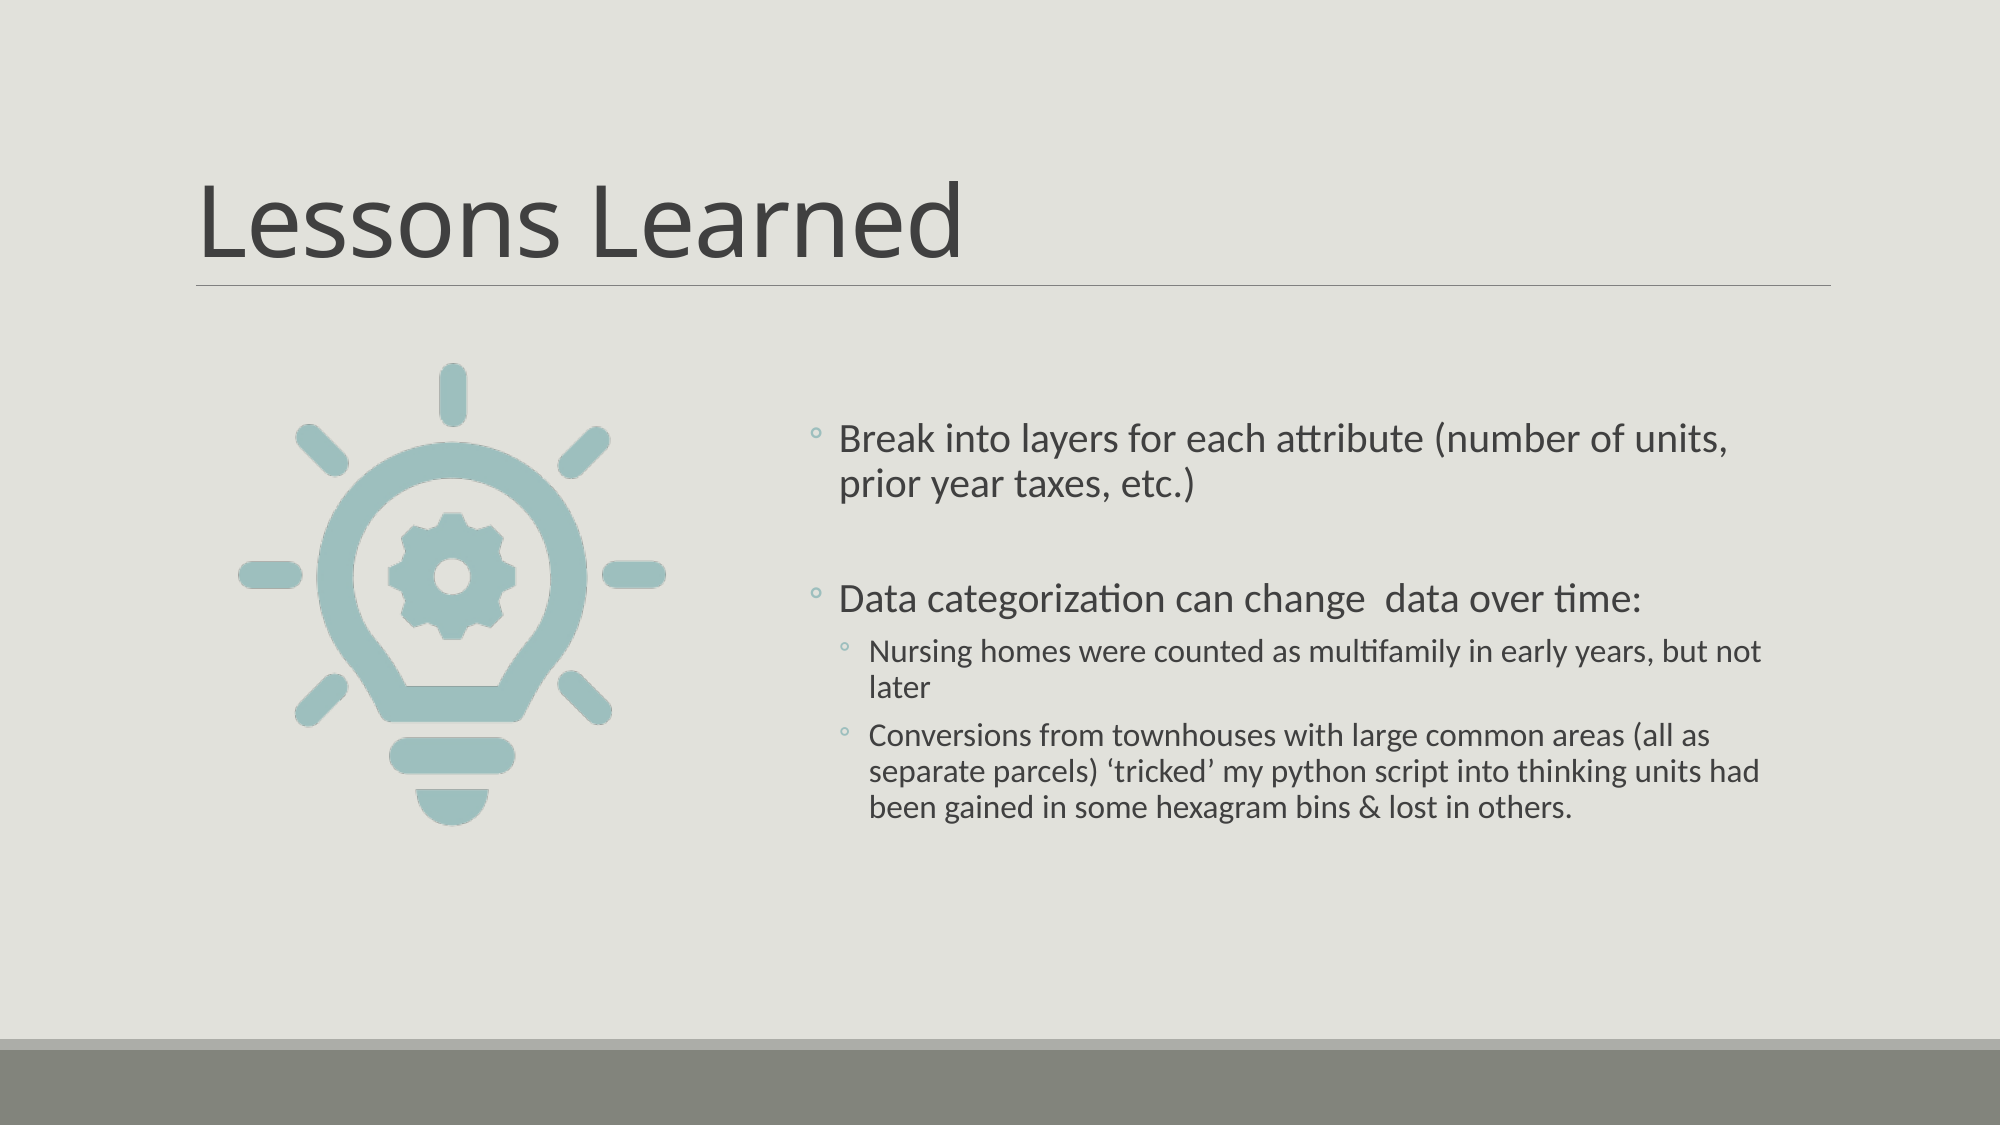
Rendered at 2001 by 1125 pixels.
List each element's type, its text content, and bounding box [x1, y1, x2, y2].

list Break into layers for each attribute (number of units, prior year taxes, etc.) Data categorization can change data over time: Nursing homes were counted as multifamily in early years, but not later Conversions from townhouses with large common areas (all as separate parcels) ‘tricked’ my python script into thinking units had been gained in some hexagram bins & lost in others. [761, 408, 1830, 877]
title Lessons Learned [180, 47, 1830, 285]
picture [202, 344, 712, 854]
